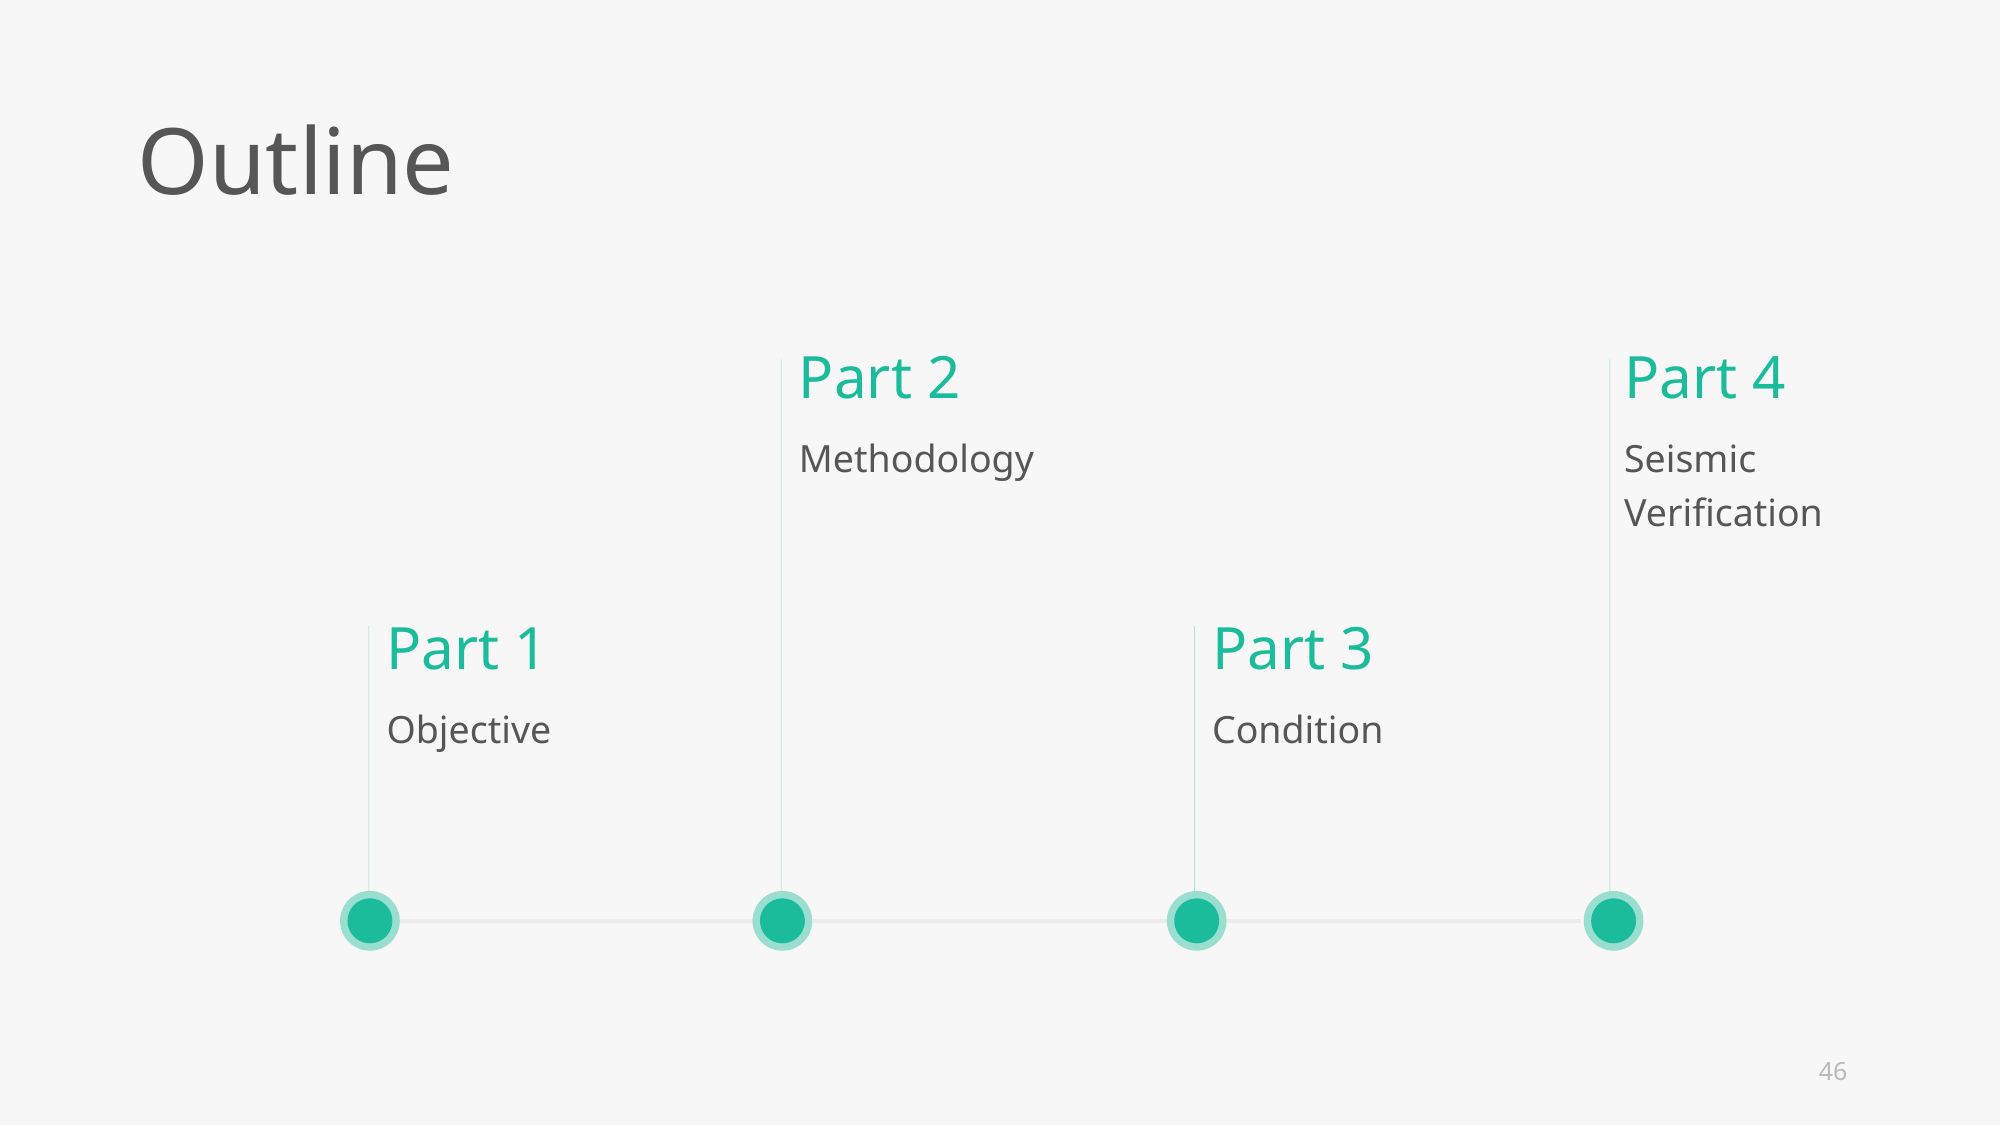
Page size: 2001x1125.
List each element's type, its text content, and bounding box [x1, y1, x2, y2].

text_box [1166, 890, 1227, 951]
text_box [752, 890, 813, 951]
text_box Methodology [782, 418, 1059, 487]
list Outline [137, 108, 873, 224]
text_box Part 2 [781, 332, 1059, 418]
text_box Objective [370, 690, 647, 759]
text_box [340, 890, 400, 951]
text_box Part 1 [368, 604, 647, 689]
text_box Seismic Verification [1610, 418, 1884, 541]
text_box Part 4 [1606, 332, 1884, 418]
text_box Part 3 [1194, 604, 1472, 689]
text_box Condition [1195, 690, 1472, 759]
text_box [1583, 890, 1644, 951]
slide_number 46 [1412, 1042, 1863, 1103]
